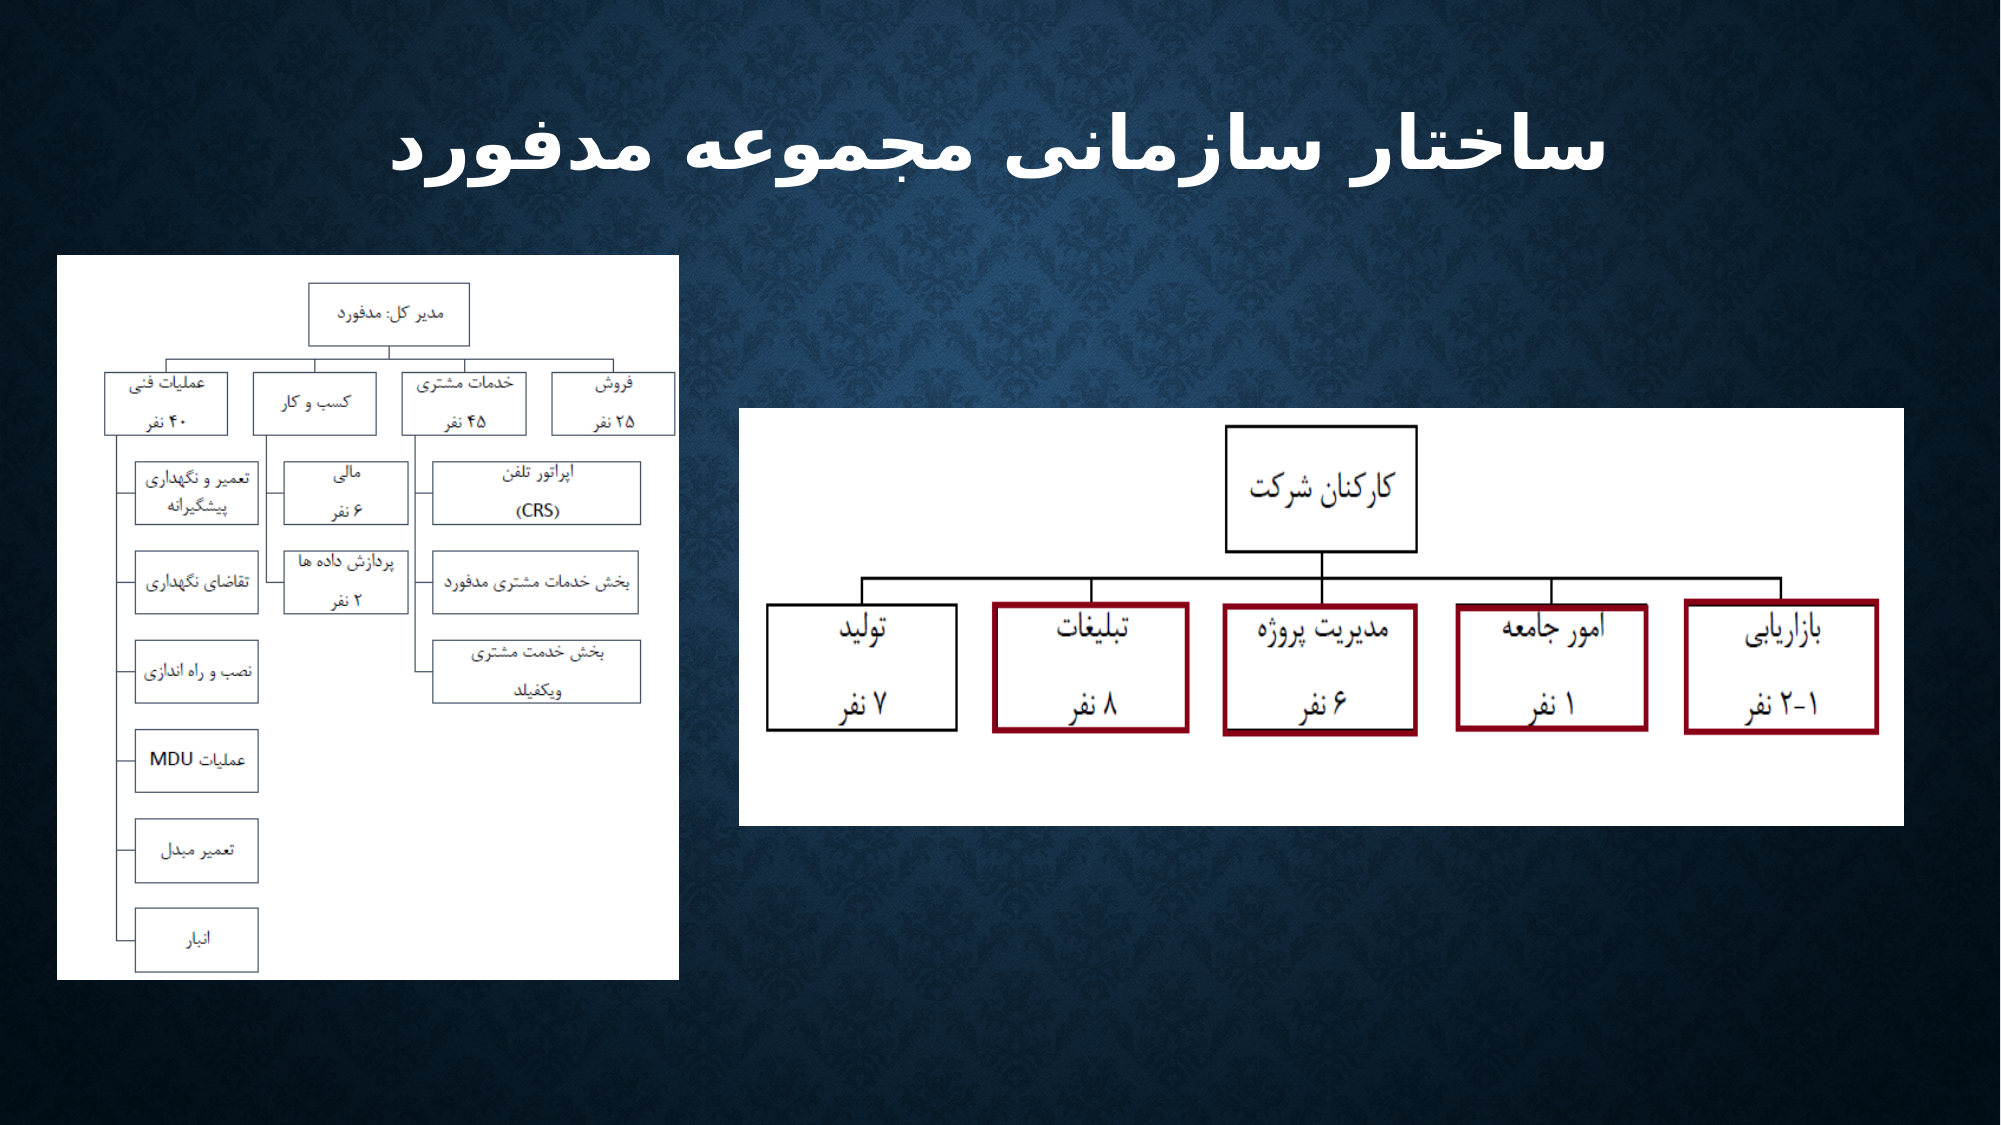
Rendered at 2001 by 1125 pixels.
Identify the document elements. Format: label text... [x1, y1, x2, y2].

picture [56, 254, 679, 981]
title ساختار سازمانی مجموعه مدفورد [150, 52, 1850, 238]
picture [739, 408, 1904, 827]
